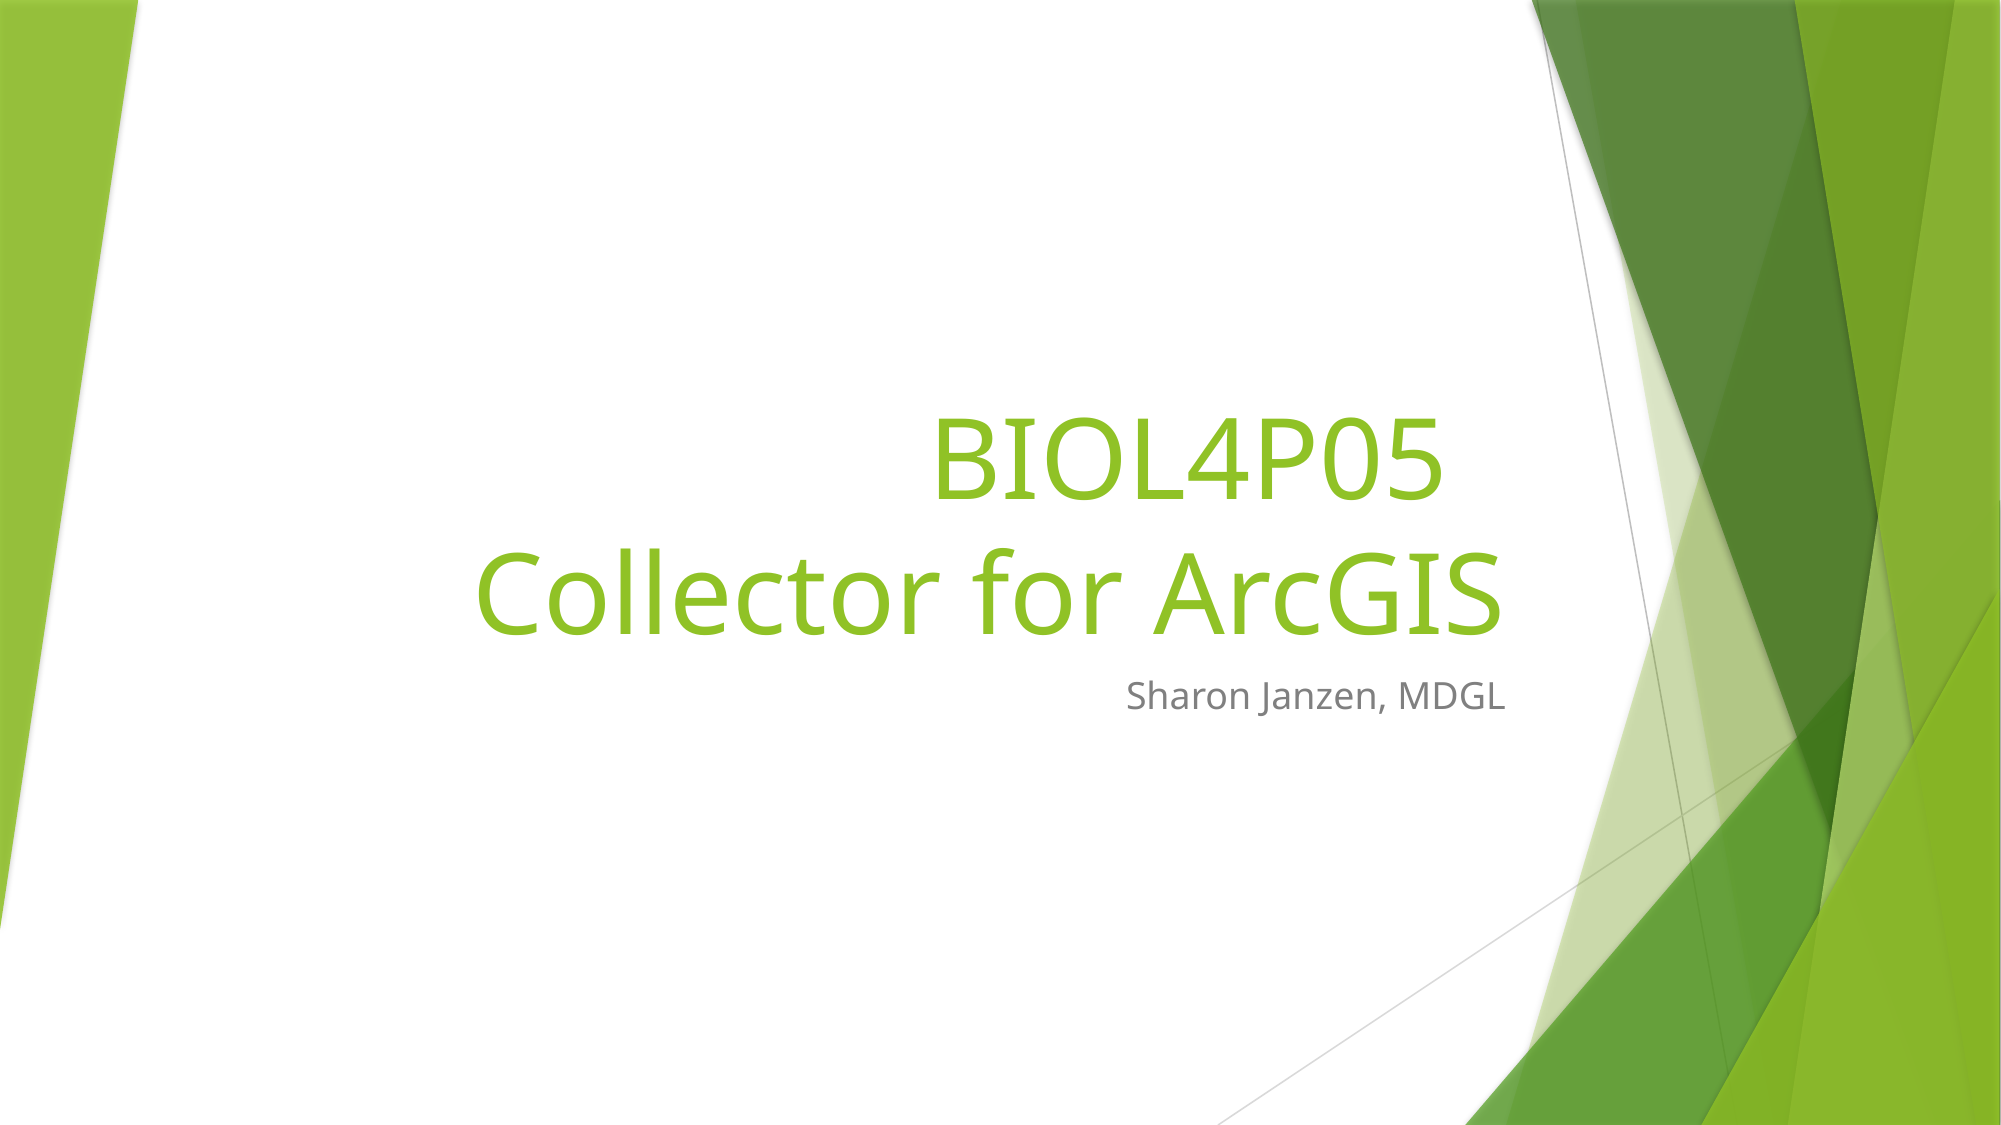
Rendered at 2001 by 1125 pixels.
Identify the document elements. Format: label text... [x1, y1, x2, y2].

subtitle Sharon Janzen, MDGL [247, 664, 1522, 845]
title BIOL4P05 Collector for ArcGIS [247, 394, 1522, 664]
